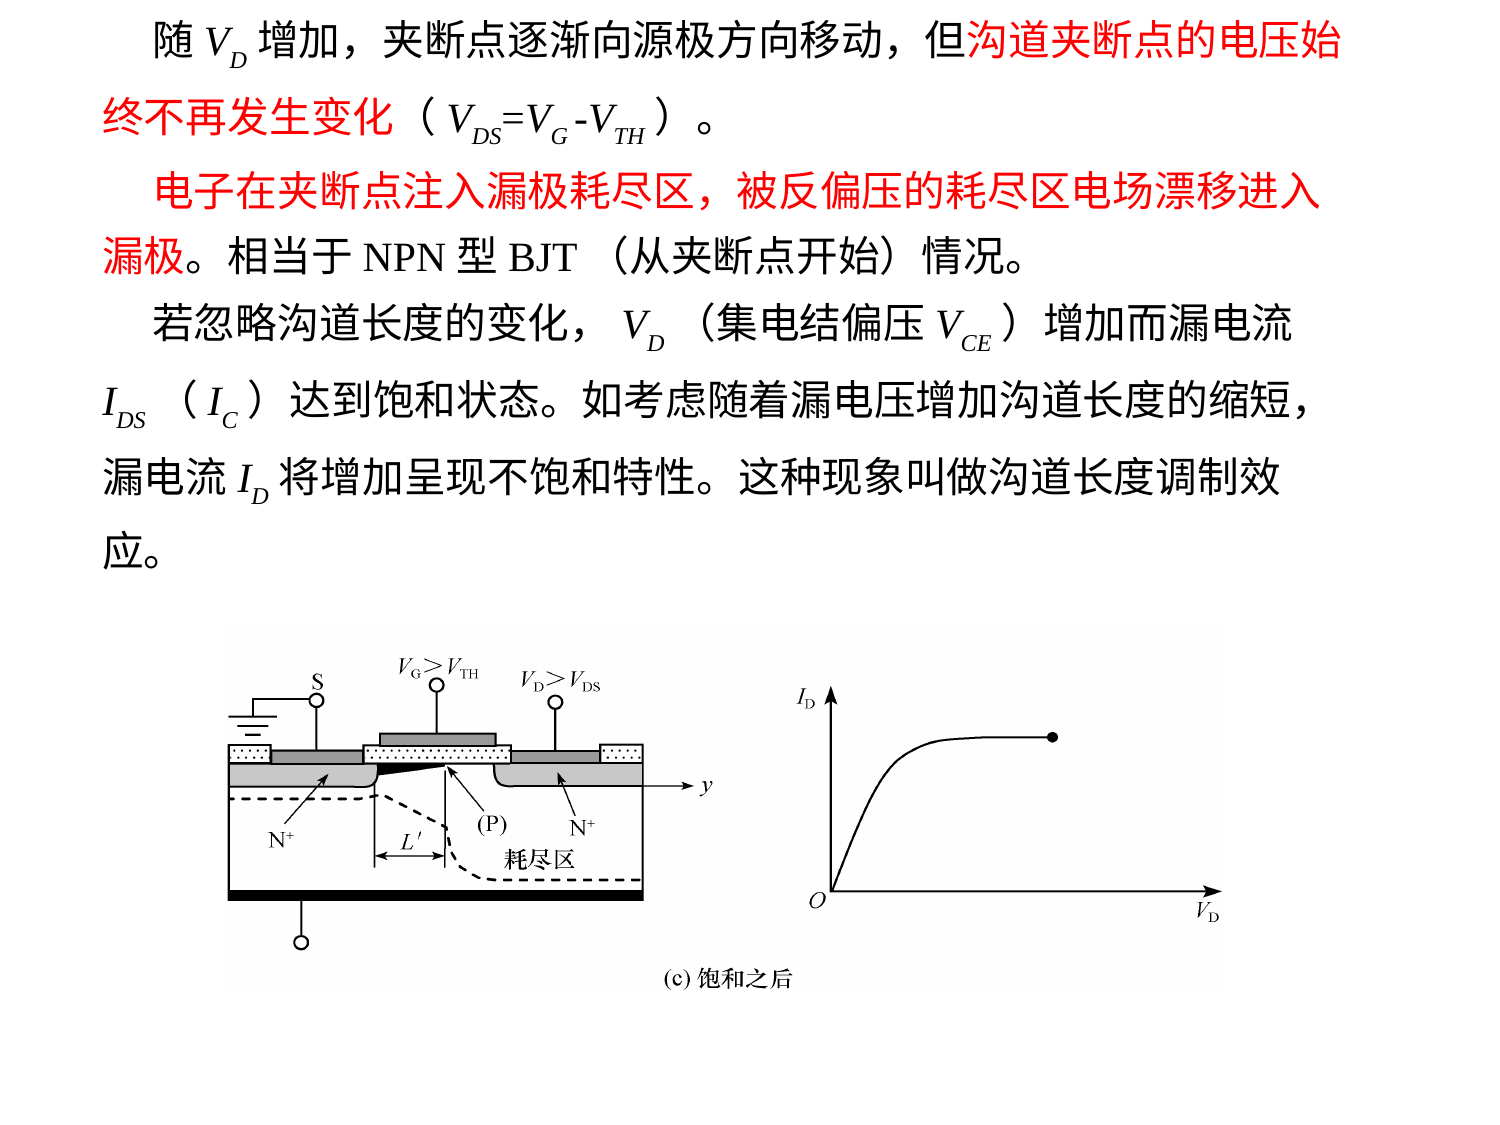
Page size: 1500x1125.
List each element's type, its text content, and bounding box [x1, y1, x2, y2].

picture [224, 624, 1225, 990]
text_box 随VD增加，夹断点逐渐向源极方向移动，但沟道夹断点的电压始终不再发生变化（VDS=VG -VTH）。 电子在夹断点注入漏极耗尽区，被反偏压的耗尽区电场漂移进入漏极。相当于NPN型BJT（从夹断点开始）情况。 若忽略沟道长度的变化，VD（集电结偏压VCE）增加而漏电流IDS（IC）达到饱和状态。如考虑随着漏电压增加沟道长度的缩短，漏电流ID将增加呈现不饱和特性。这种现象叫做沟道长度调制效应。 [87, 0, 1362, 582]
